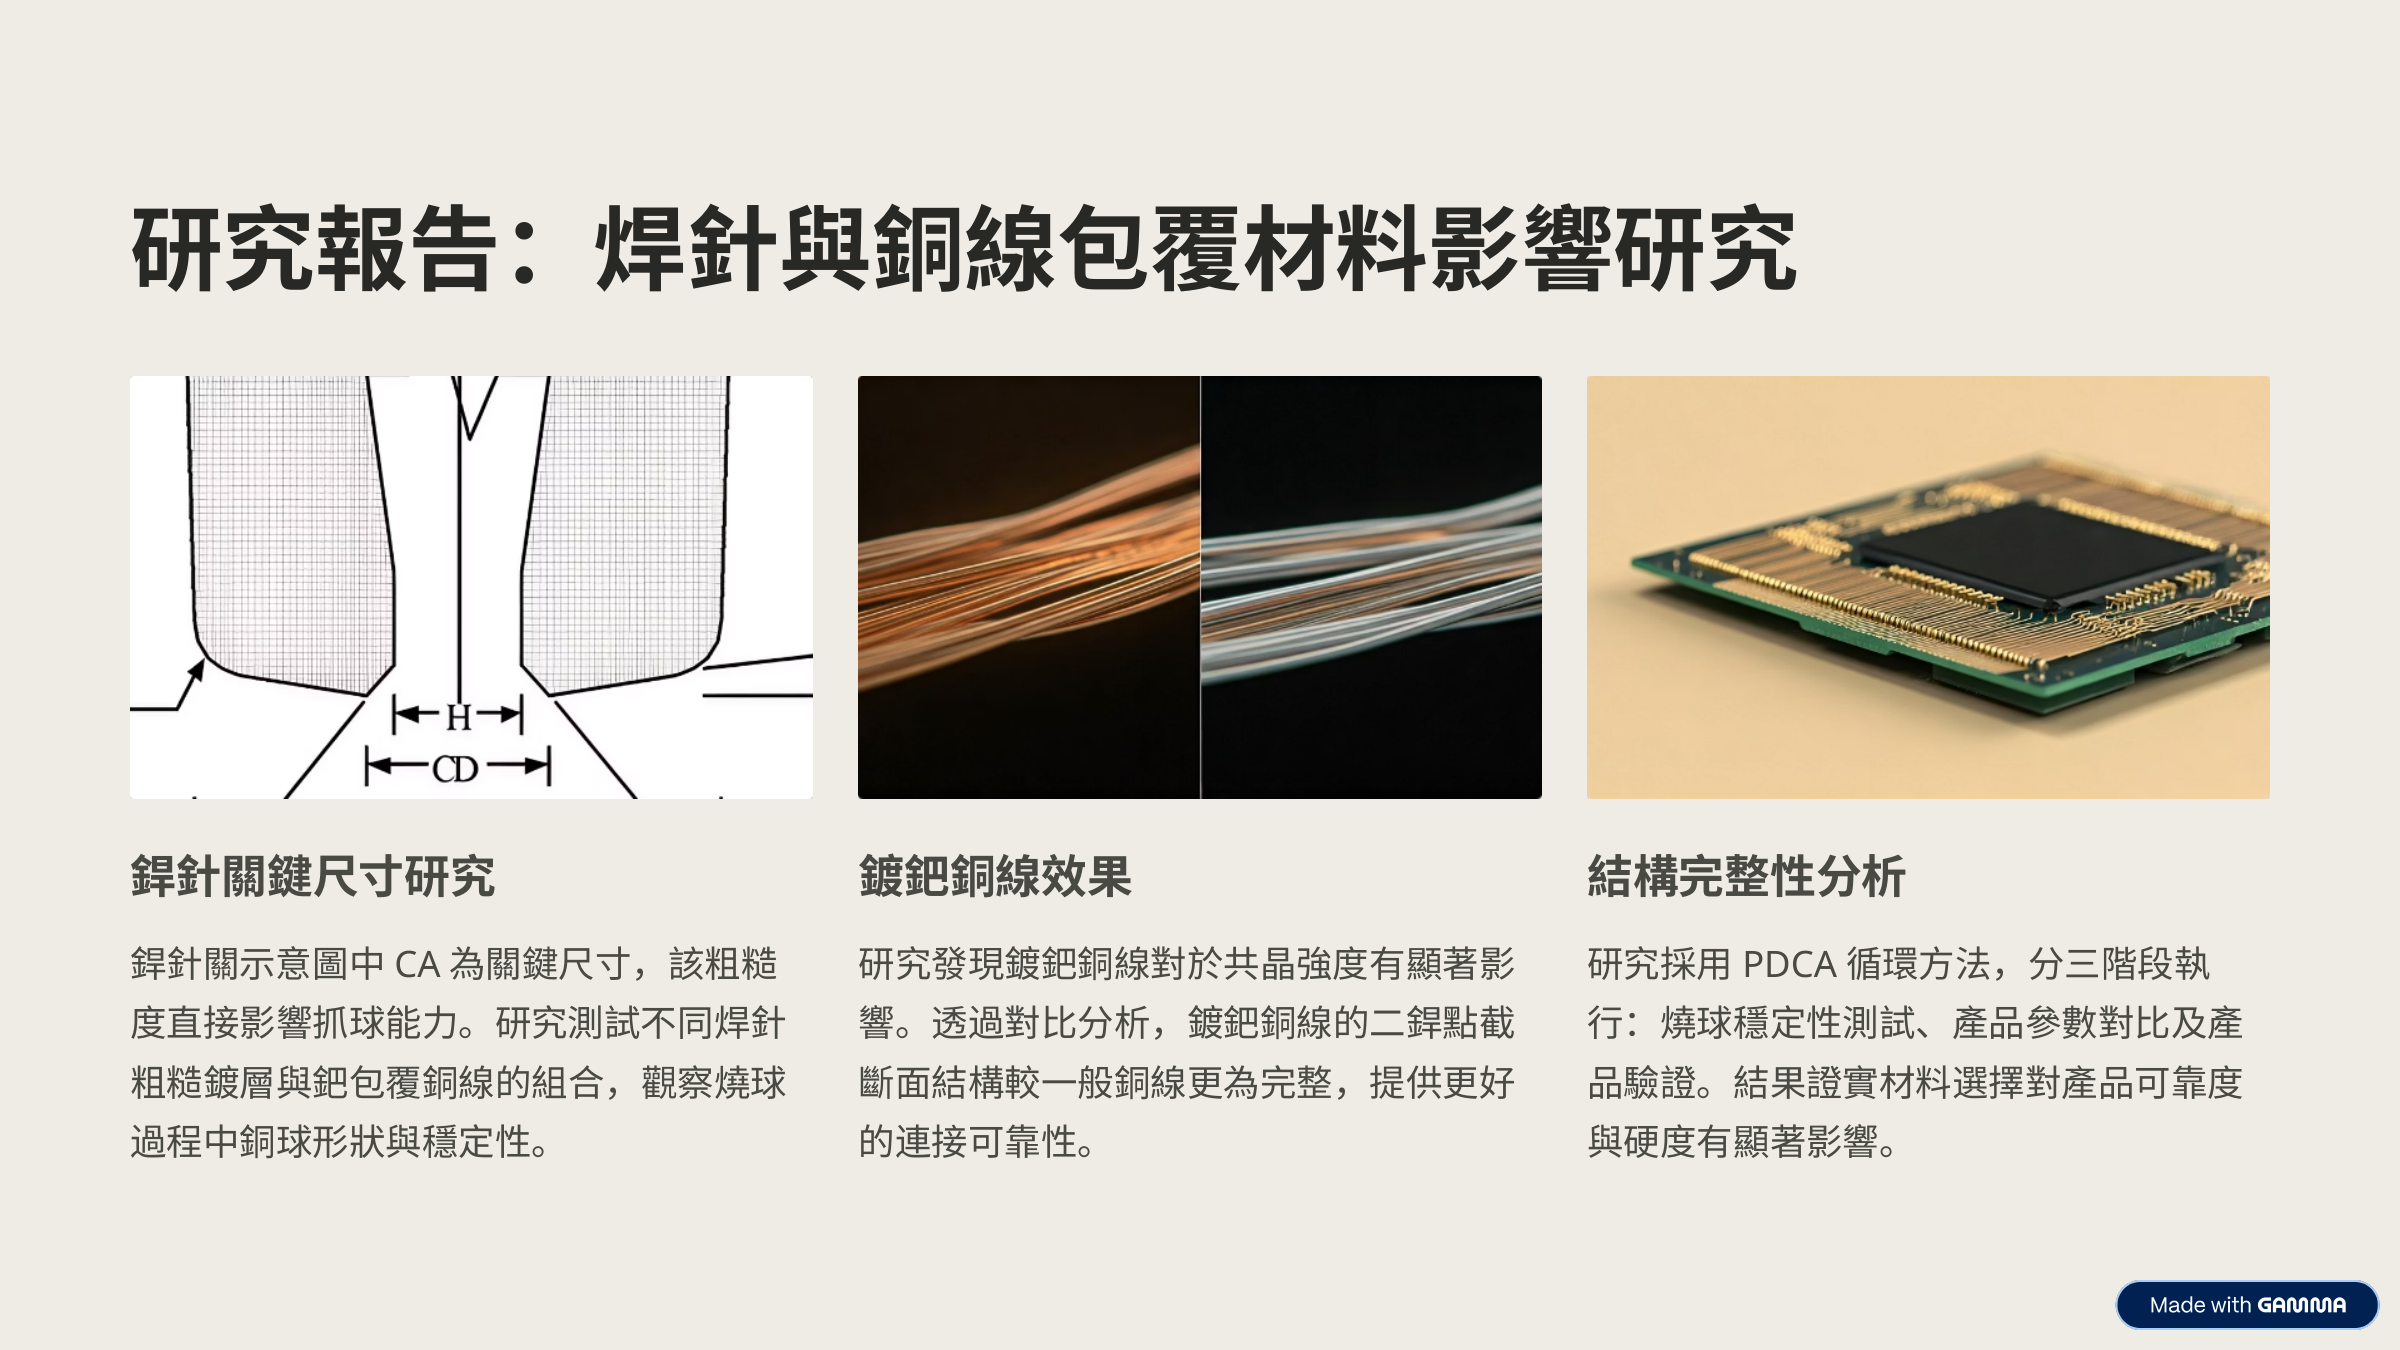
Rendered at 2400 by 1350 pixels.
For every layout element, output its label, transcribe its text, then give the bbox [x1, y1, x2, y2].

picture [130, 376, 813, 799]
text_box 銲針關示意圖中CA為關鍵尺寸，該粗糙度直接影響抓球能力。研究測試不同焊針粗糙鍍層與鈀包覆銅線的組合，觀察燒球過程中銅球形狀與穩定性。 [130, 925, 813, 1164]
text_box 鍍鈀銅線效果 [858, 845, 1324, 904]
text_box 研究採用PDCA循環方法，分三階段執行：燒球穩定性測試、產品參數對比及產品驗證。結果證實材料選擇對產品可靠度與硬度有顯著影響。 [1587, 925, 2270, 1164]
text_box 銲針關鍵尺寸研究 [130, 845, 596, 904]
picture [2106, 1271, 2389, 1339]
picture [858, 376, 1542, 799]
picture [1587, 376, 2270, 799]
text_box 結構完整性分析 [1587, 845, 2053, 904]
text_box 研究發現鍍鈀銅線對於共晶強度有顯著影響。透過對比分析，鍍鈀銅線的二銲點截斷面結構較一般銅線更為完整，提供更好的連接可靠性。 [858, 925, 1541, 1164]
text_box 研究報告：焊針與銅線包覆材料影響研究 [130, 186, 1805, 303]
